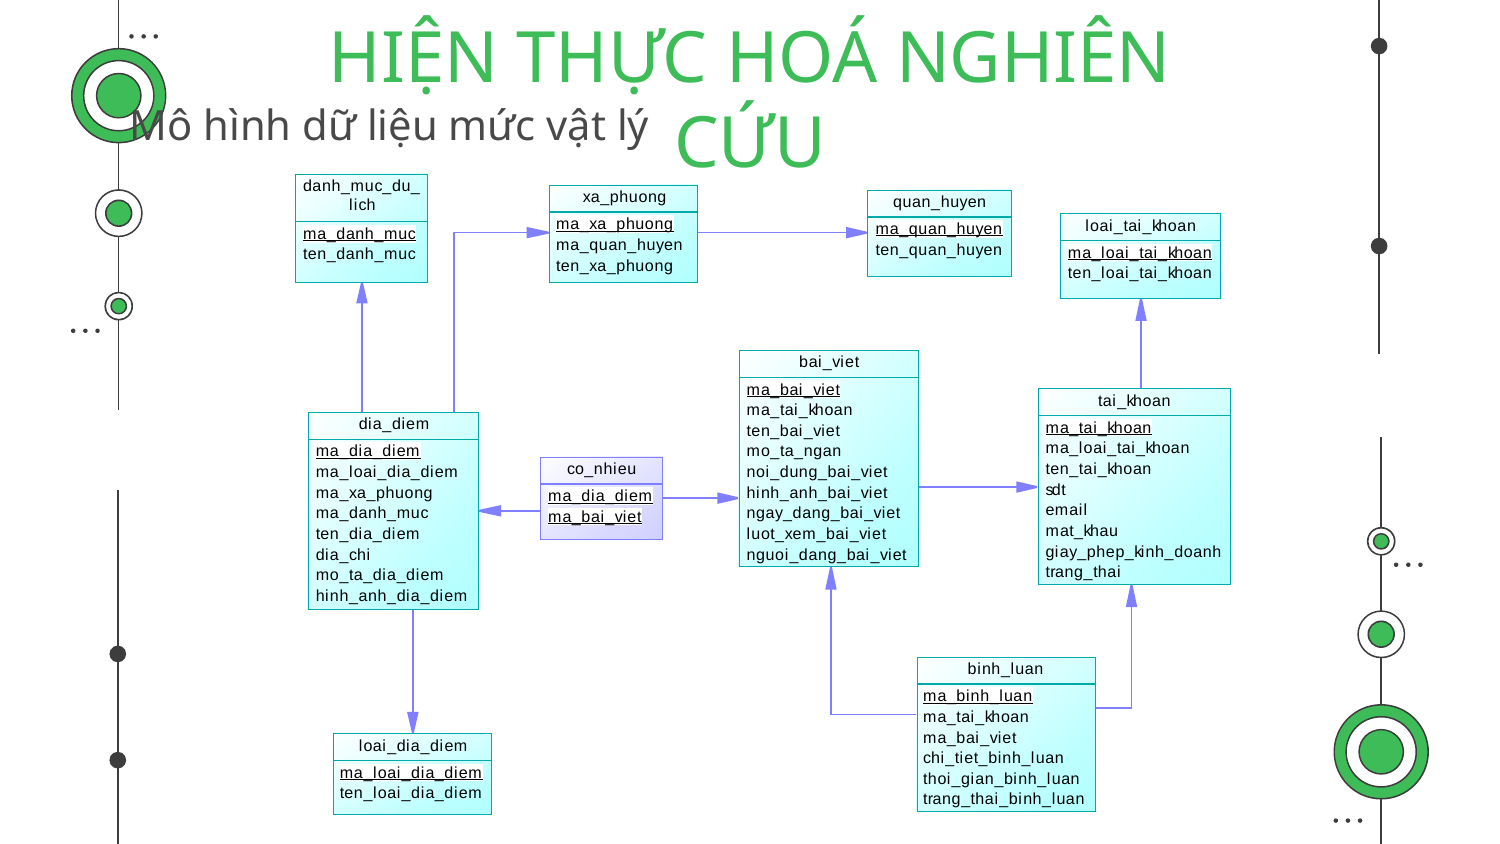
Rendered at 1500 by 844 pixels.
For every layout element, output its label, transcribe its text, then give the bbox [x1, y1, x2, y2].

text_box Mô hình dữ liệu mức vật lý [14, 91, 765, 157]
text_box HIỆN THỰC HOÁ NGHIÊN CỨU [284, 0, 1216, 92]
picture [294, 173, 1235, 818]
